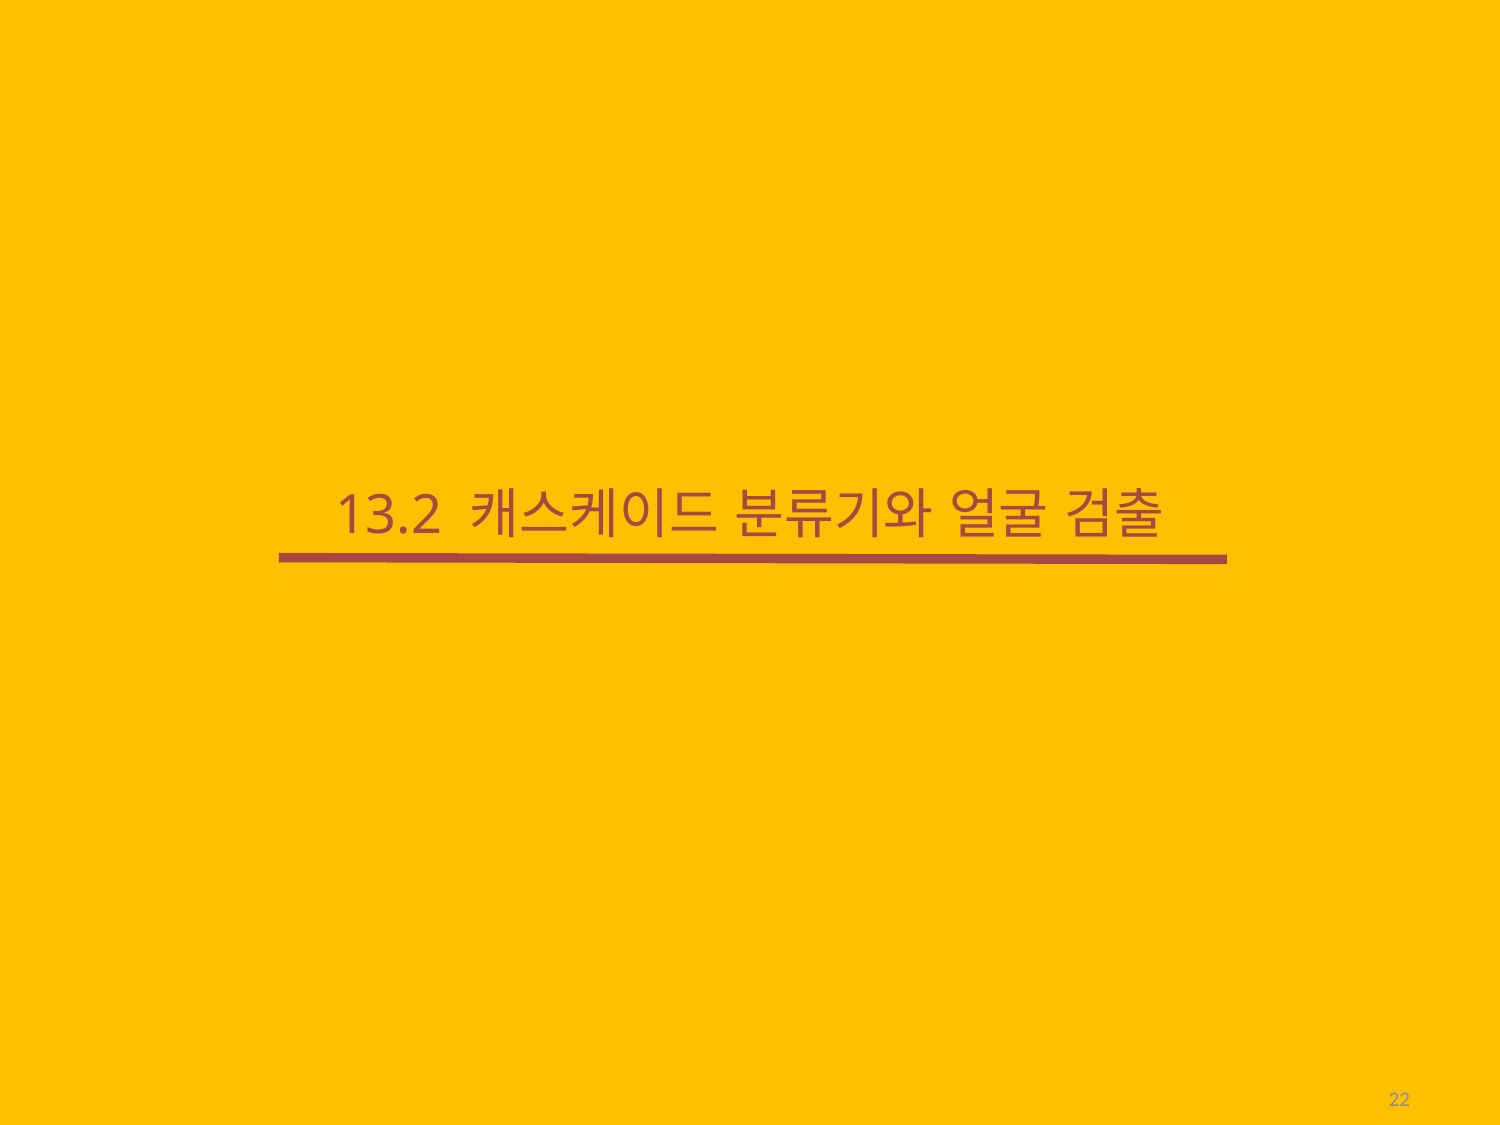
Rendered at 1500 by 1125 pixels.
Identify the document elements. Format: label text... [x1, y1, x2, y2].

title 13.2 캐스케이드 분류기와 얼굴 검출 [87, 420, 1413, 553]
slide_number 22 [1074, 1074, 1425, 1123]
